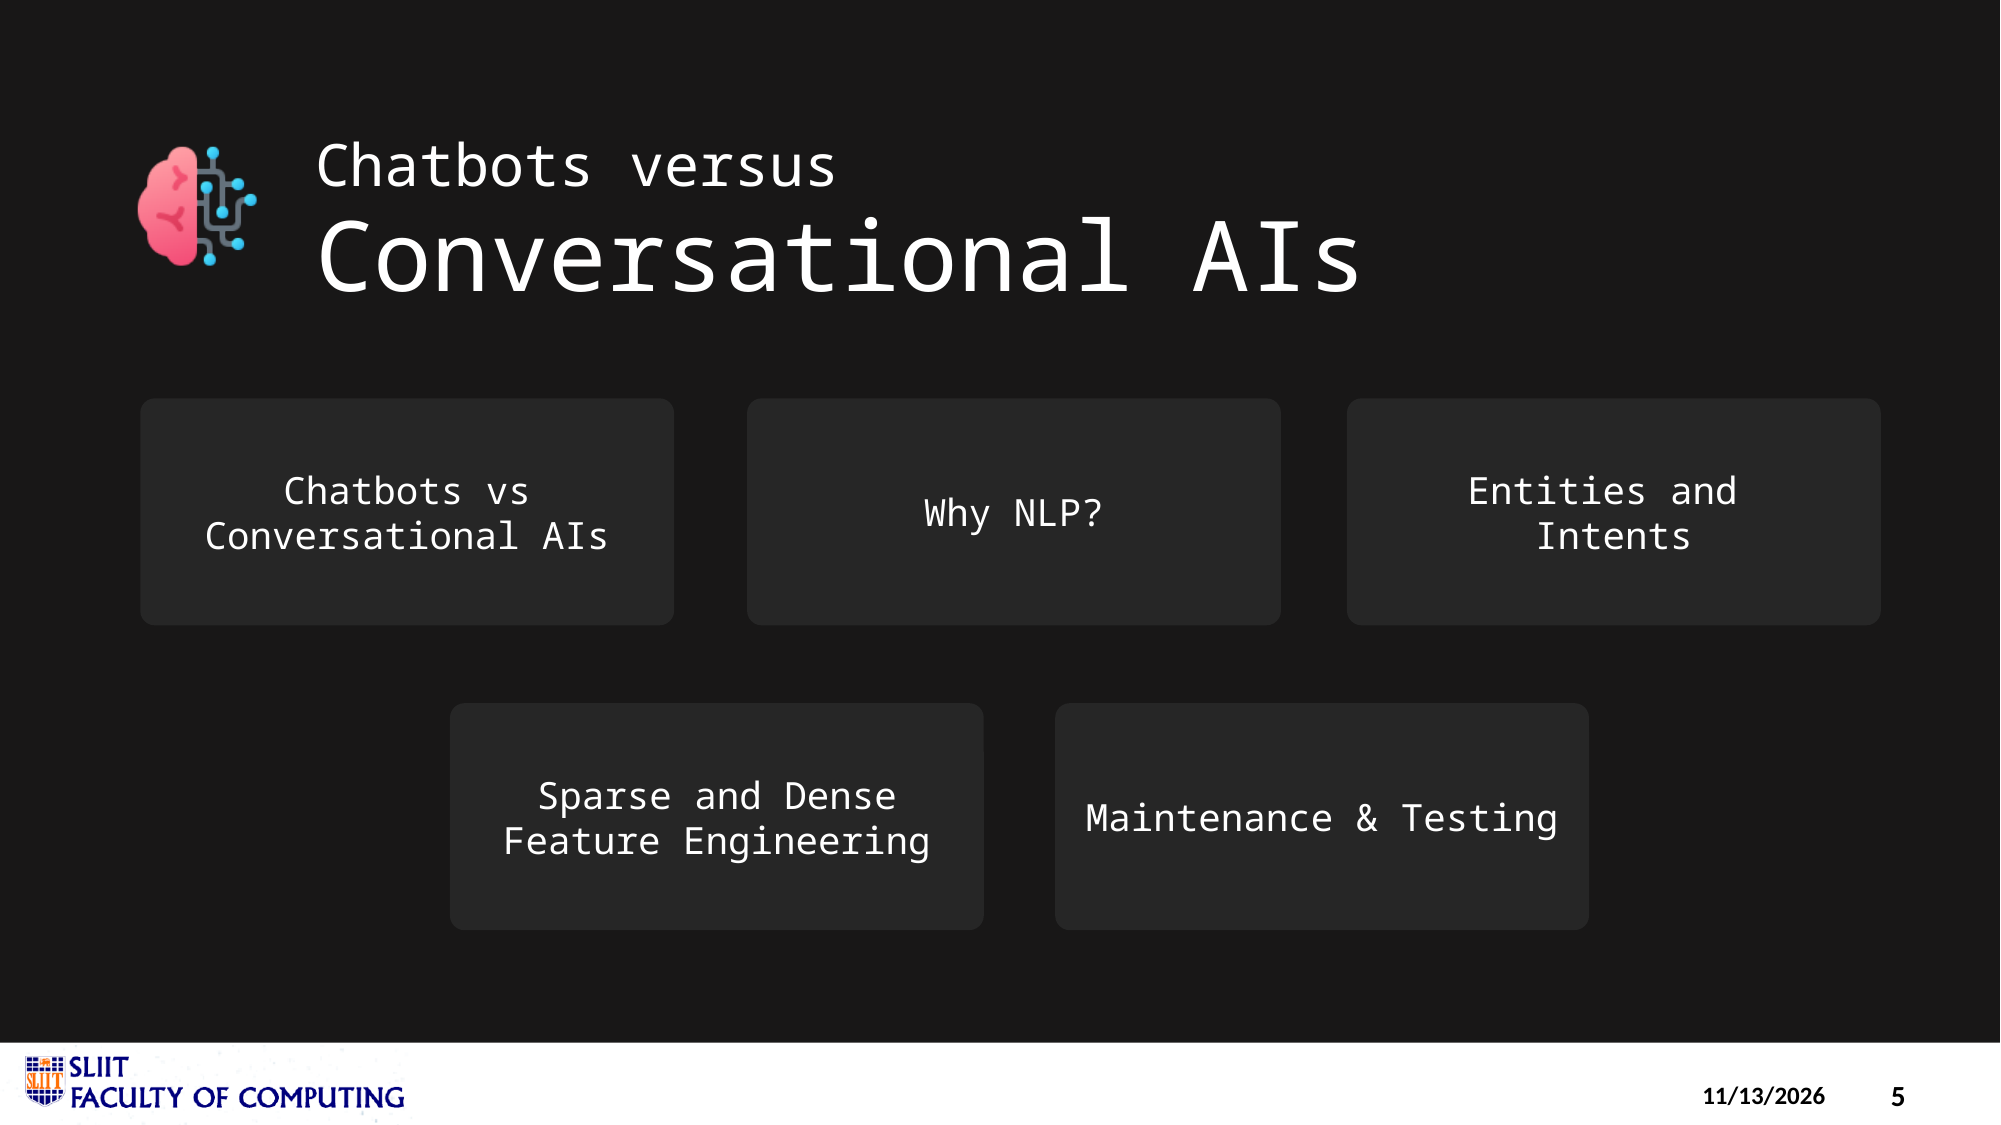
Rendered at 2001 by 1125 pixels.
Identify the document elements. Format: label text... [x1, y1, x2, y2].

text_box Chatbots versus Conversational AIs [299, 93, 1878, 321]
text_box Why NLP? [746, 397, 1282, 627]
picture [122, 131, 273, 282]
text_box Sparse and Dense Feature Engineering [448, 702, 985, 932]
text_box Entities and Intents [1345, 397, 1882, 627]
picture [0, 1045, 413, 1125]
text_box Chatbots vs Conversational AIs [139, 397, 676, 627]
text_box Maintenance & Testing [1054, 702, 1591, 932]
